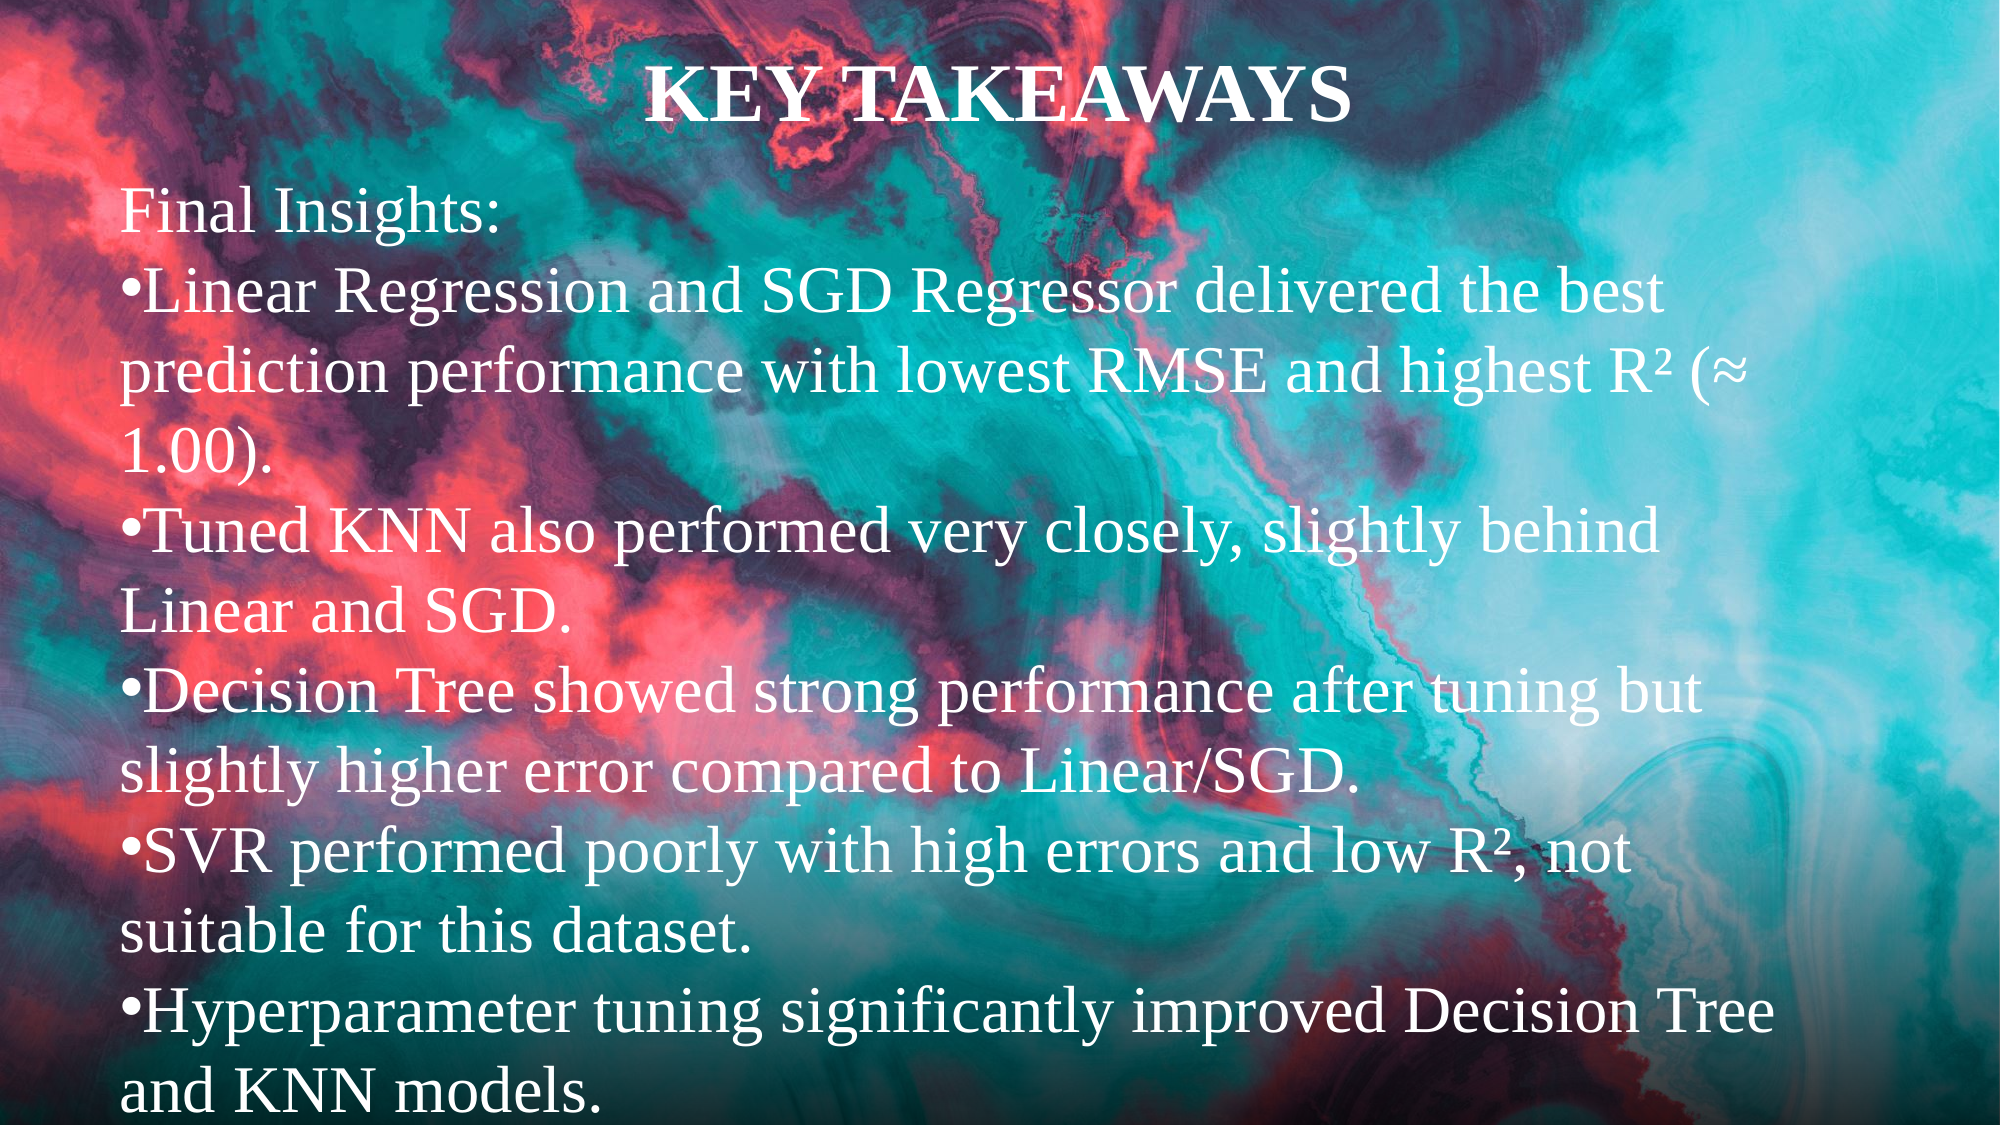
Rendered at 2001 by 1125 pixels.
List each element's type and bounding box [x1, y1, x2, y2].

list [0, 0, 2000, 1125]
